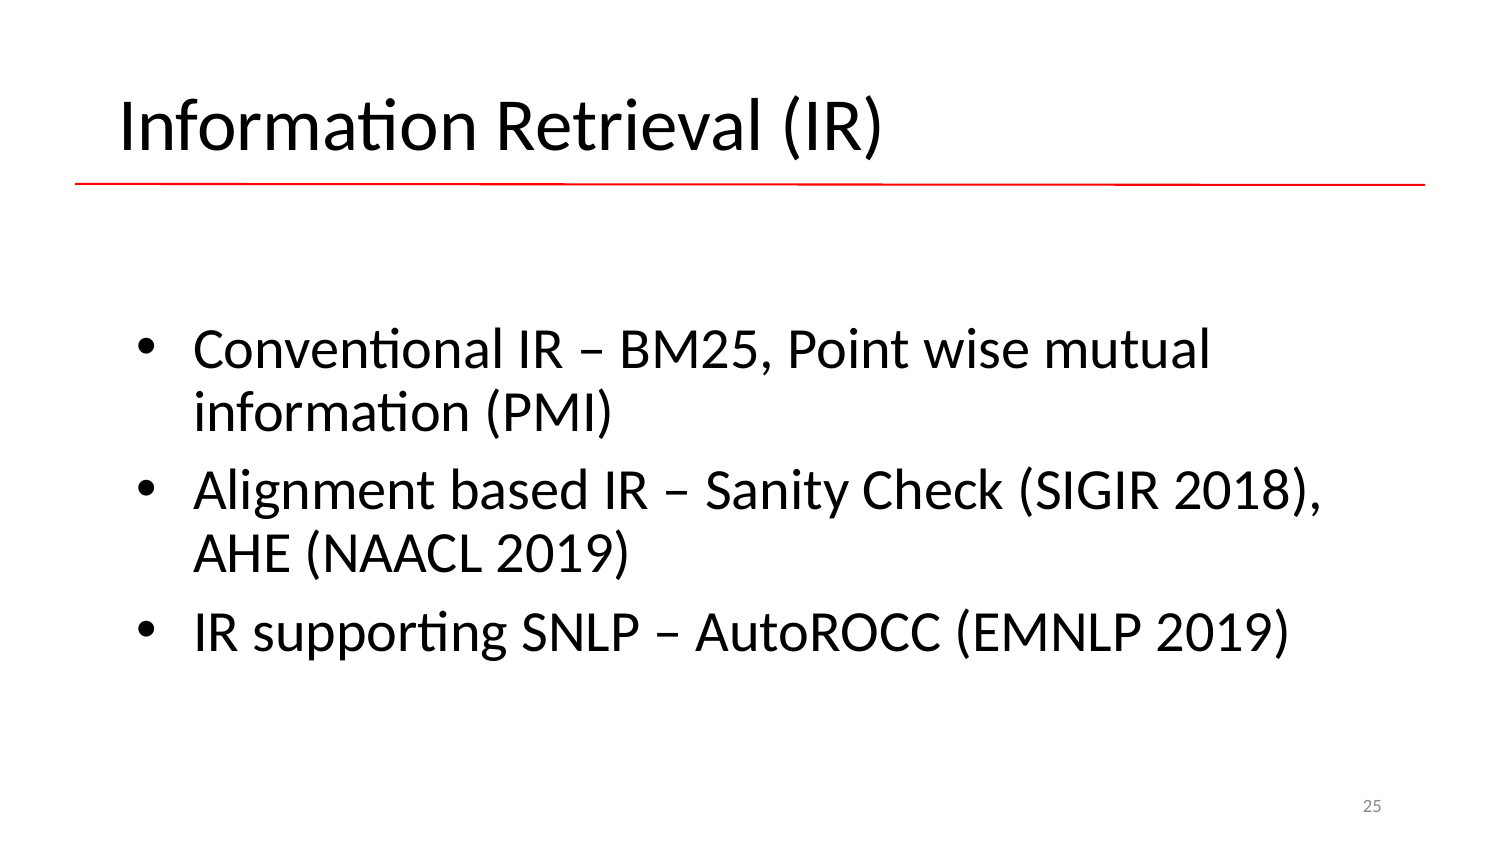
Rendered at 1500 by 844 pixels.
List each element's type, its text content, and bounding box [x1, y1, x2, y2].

slide_number 25 [1059, 782, 1397, 827]
title Information Retrieval (IR) [103, 44, 1397, 208]
list Conventional IR – BM25, Point wise mutual information (PMI) Alignment based IR – Sanity Check (SIGIR 2018), AHE (NAACL 2019) IR supporting SNLP – AutoROCC (EMNLP 2019) [103, 224, 1397, 760]
